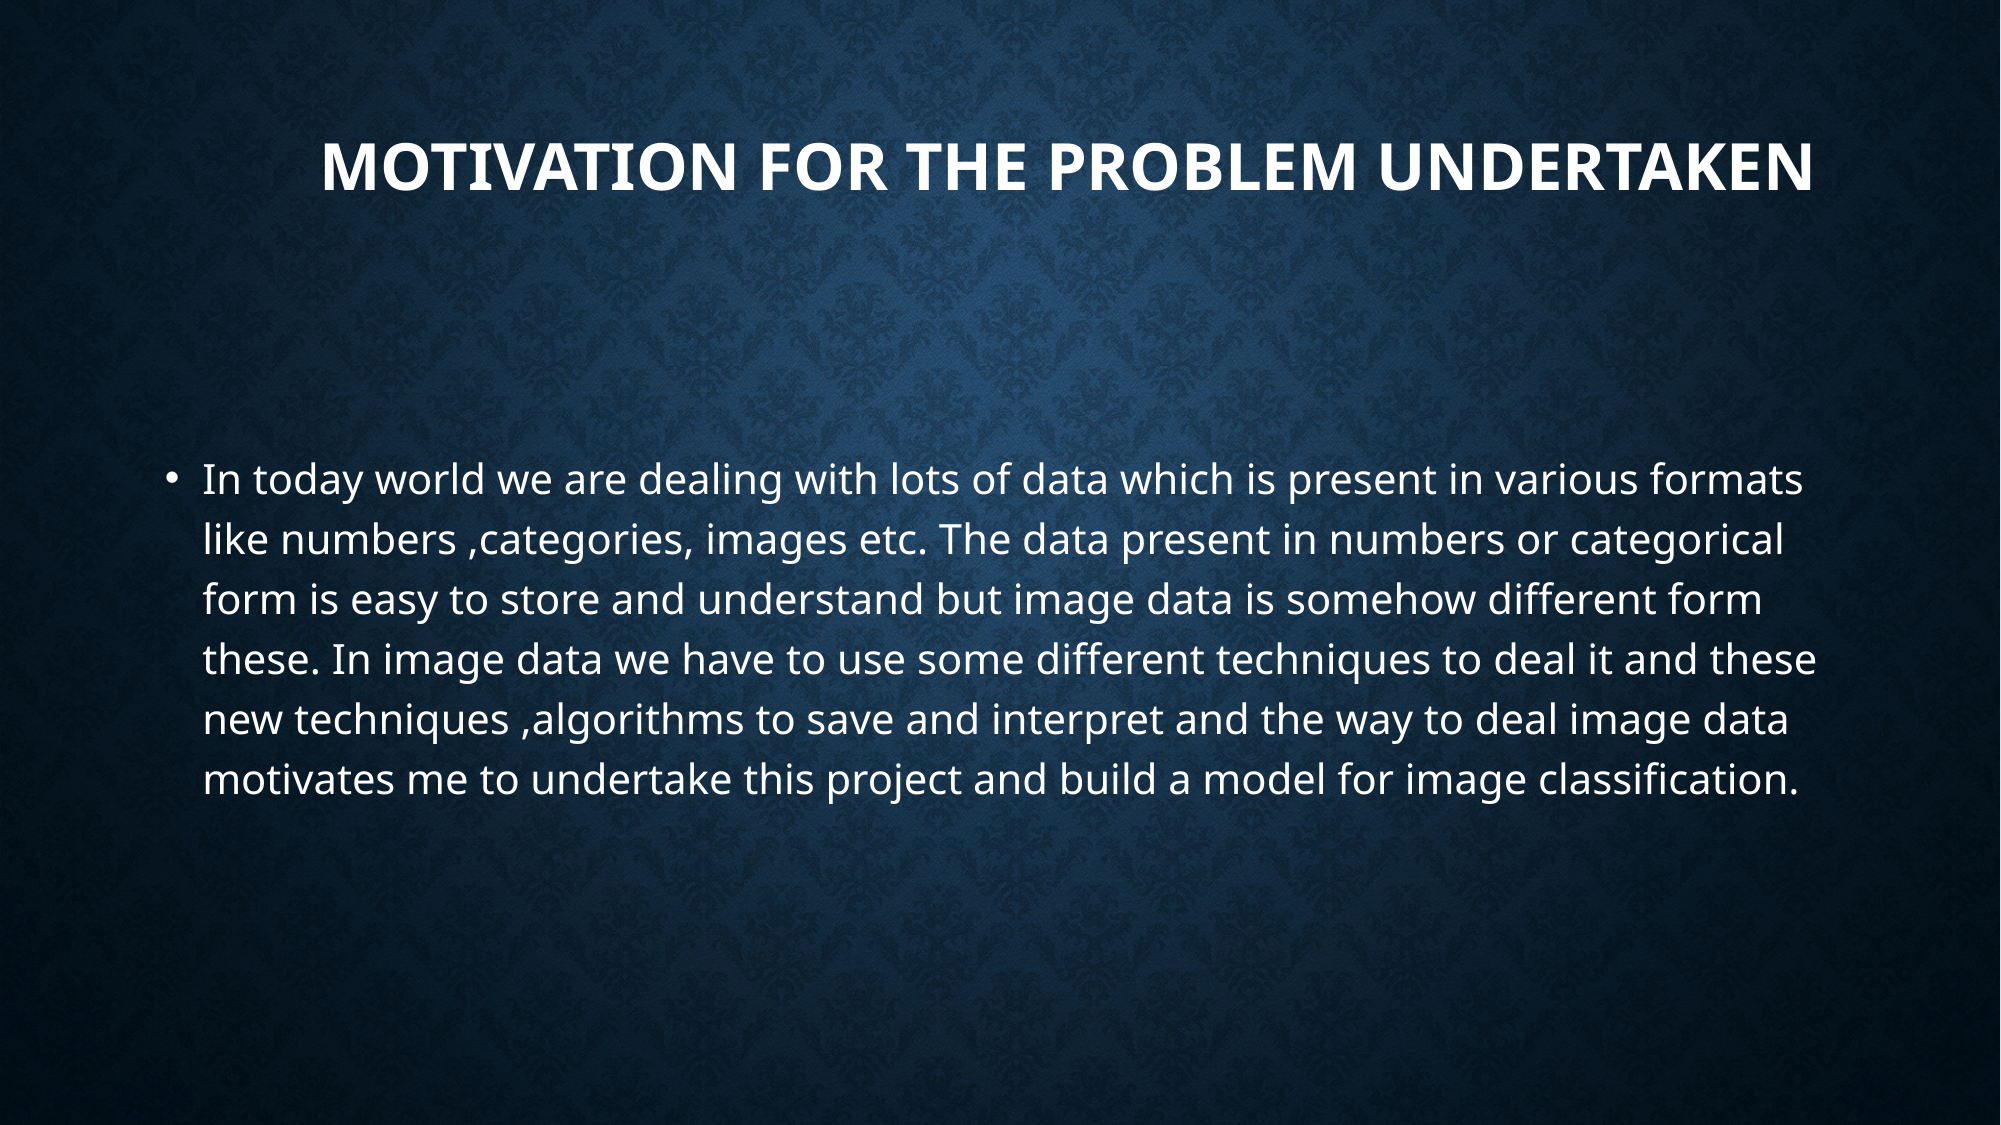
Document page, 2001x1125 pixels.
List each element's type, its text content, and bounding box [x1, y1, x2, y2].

title Motivation for the Problem Undertaken [149, 99, 1849, 318]
list In today world we are dealing with lots of data which is present in various formats like numbers ,categories, images etc. The data present in numbers or categorical form is easy to store and understand but image data is somehow different form these. In image data we have to use some different techniques to deal it and these new techniques ,algorithms to save and interpret and the way to deal image data motivates me to undertake this project and build a model for image classification. [149, 435, 1849, 950]
